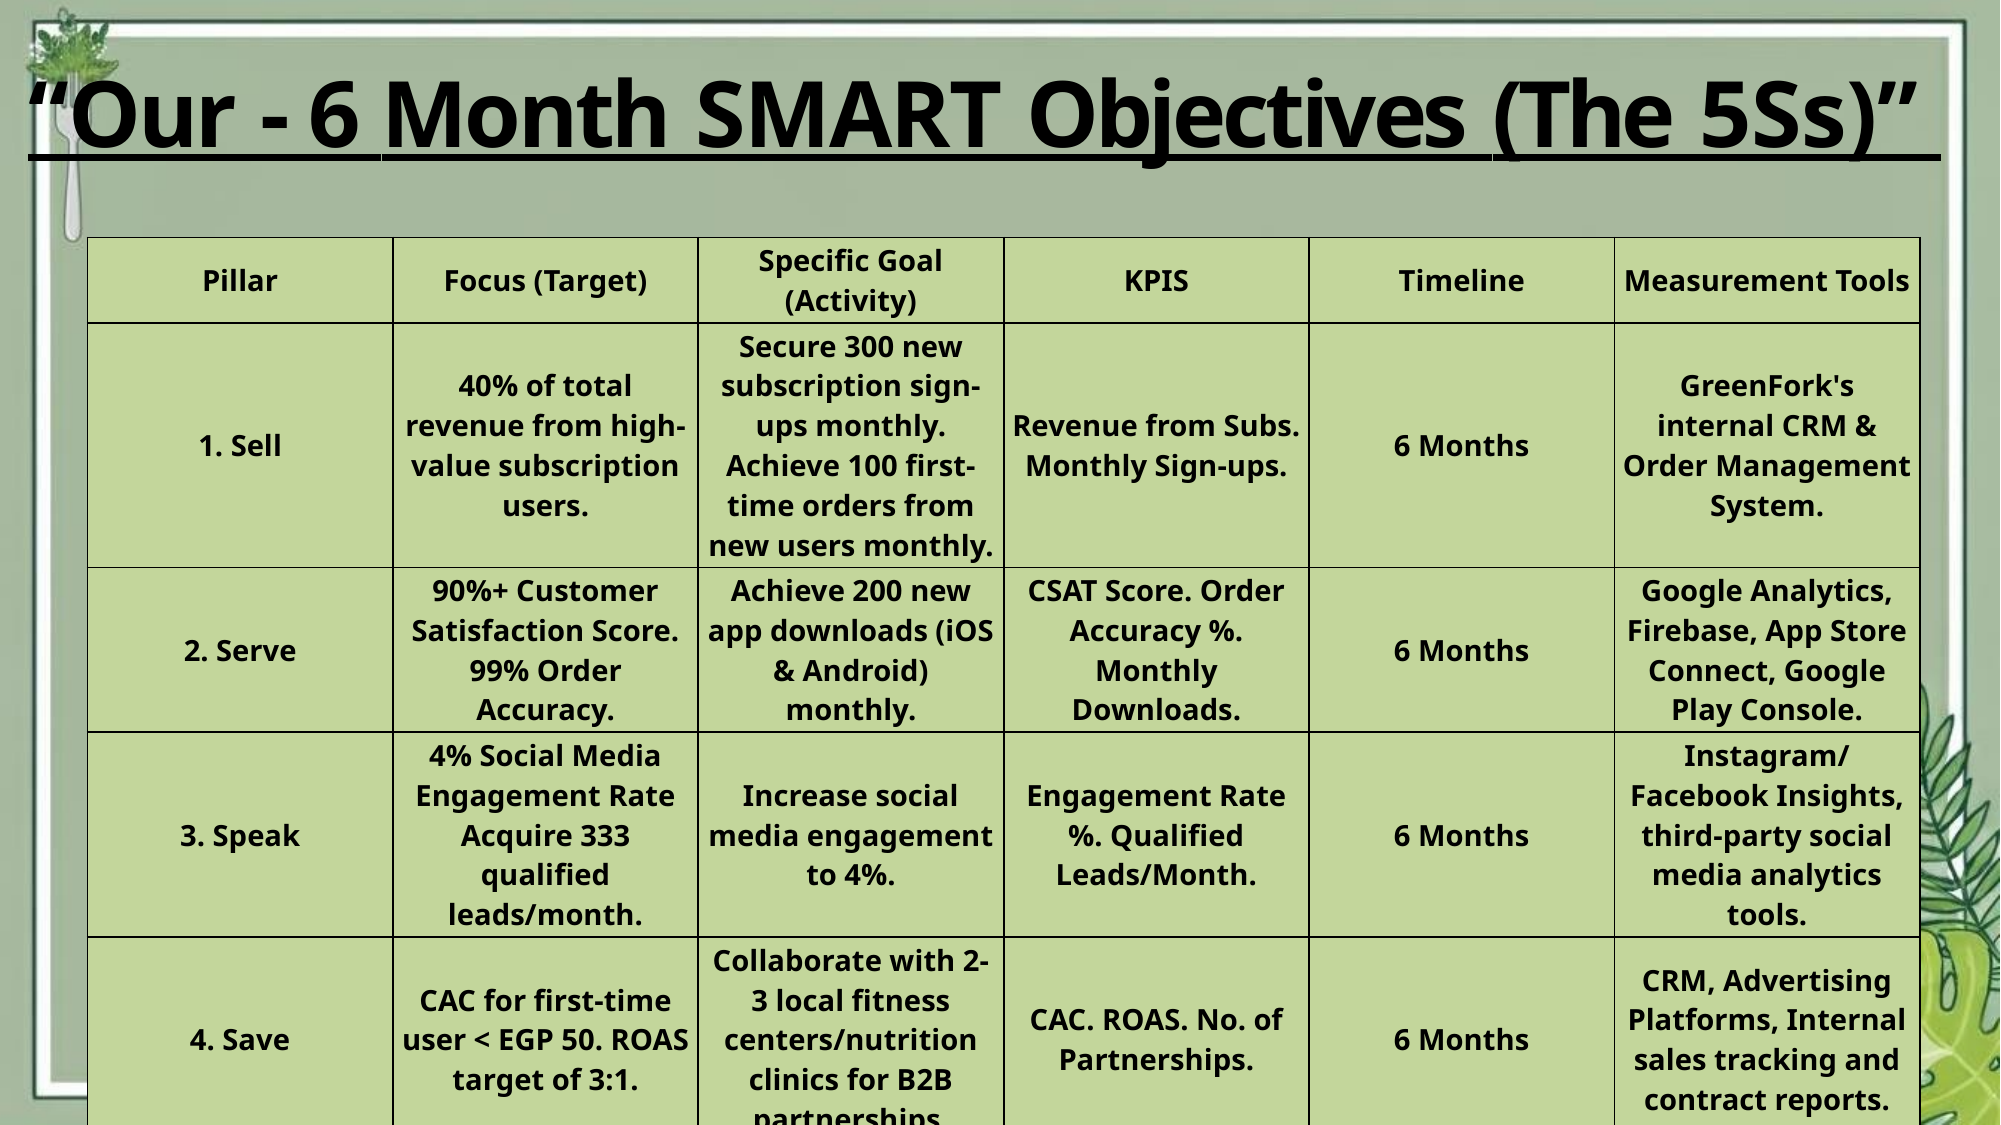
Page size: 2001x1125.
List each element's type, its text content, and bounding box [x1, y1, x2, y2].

table_header Specific Goal (Activity) [699, 238, 1003, 322]
table_header Timeline [1310, 238, 1614, 322]
title “Our - 6 Month SMART Objectives (The 5Ss)” [0, 55, 1998, 167]
table_cell 4. Save [88, 938, 392, 1125]
table_cell 6 Months [1310, 938, 1614, 1125]
table_header KPIS [1005, 238, 1308, 322]
table_cell CRM, Advertising Platforms, Internal sales tracking and contract reports. [1615, 938, 1919, 1125]
table_cell 3. Speak [88, 733, 392, 936]
table_cell 4% Social Media Engagement Rate Acquire 333 qualified leads/month. [394, 733, 697, 936]
table_cell Increase social media engagement to 4%. [699, 733, 1003, 936]
table_cell CAC. ROAS. No. of Partnerships. [1005, 938, 1308, 1125]
table_cell 2. Serve [88, 568, 392, 731]
table_cell Collaborate with 2-3 local fitness centers/nutrition clinics for B2B partnerships. [699, 938, 1003, 1125]
table_cell 6 Months [1310, 568, 1614, 731]
table_header Pillar [88, 238, 392, 322]
table_cell Revenue from Subs. Monthly Sign-ups. [1005, 324, 1308, 567]
table_cell Instagram/Facebook Insights, third-party social media analytics tools. [1615, 733, 1919, 936]
table_cell GreenFork's internal CRM & Order Management System. [1615, 324, 1919, 567]
table_cell 1. Sell [88, 324, 392, 567]
table_cell Google Analytics, Firebase, App Store Connect, Google Play Console. [1615, 568, 1919, 731]
table_cell CAC for first-time user < EGP 50. ROAS target of 3:1. [394, 938, 697, 1125]
table_header Measurement Tools [1615, 238, 1919, 322]
table_cell Secure 300 new subscription sign-ups monthly. Achieve 100 first-time orders from new users monthly. [699, 324, 1003, 567]
table_cell 6 Months [1310, 324, 1614, 567]
table_cell 40% of total revenue from high-value subscription users. [394, 324, 697, 567]
table_cell Engagement Rate %. Qualified Leads/Month. [1005, 733, 1308, 936]
table_header Focus (Target) [394, 238, 697, 322]
table_cell 90%+ Customer Satisfaction Score. 99% Order Accuracy. [394, 568, 697, 731]
table_cell CSAT Score. Order Accuracy %. Monthly Downloads. [1005, 568, 1308, 731]
table_cell 6 Months [1310, 733, 1614, 936]
picture [0, 0, 2000, 1125]
table_cell Achieve 200 new app downloads (iOS & Android) monthly. [699, 568, 1003, 731]
